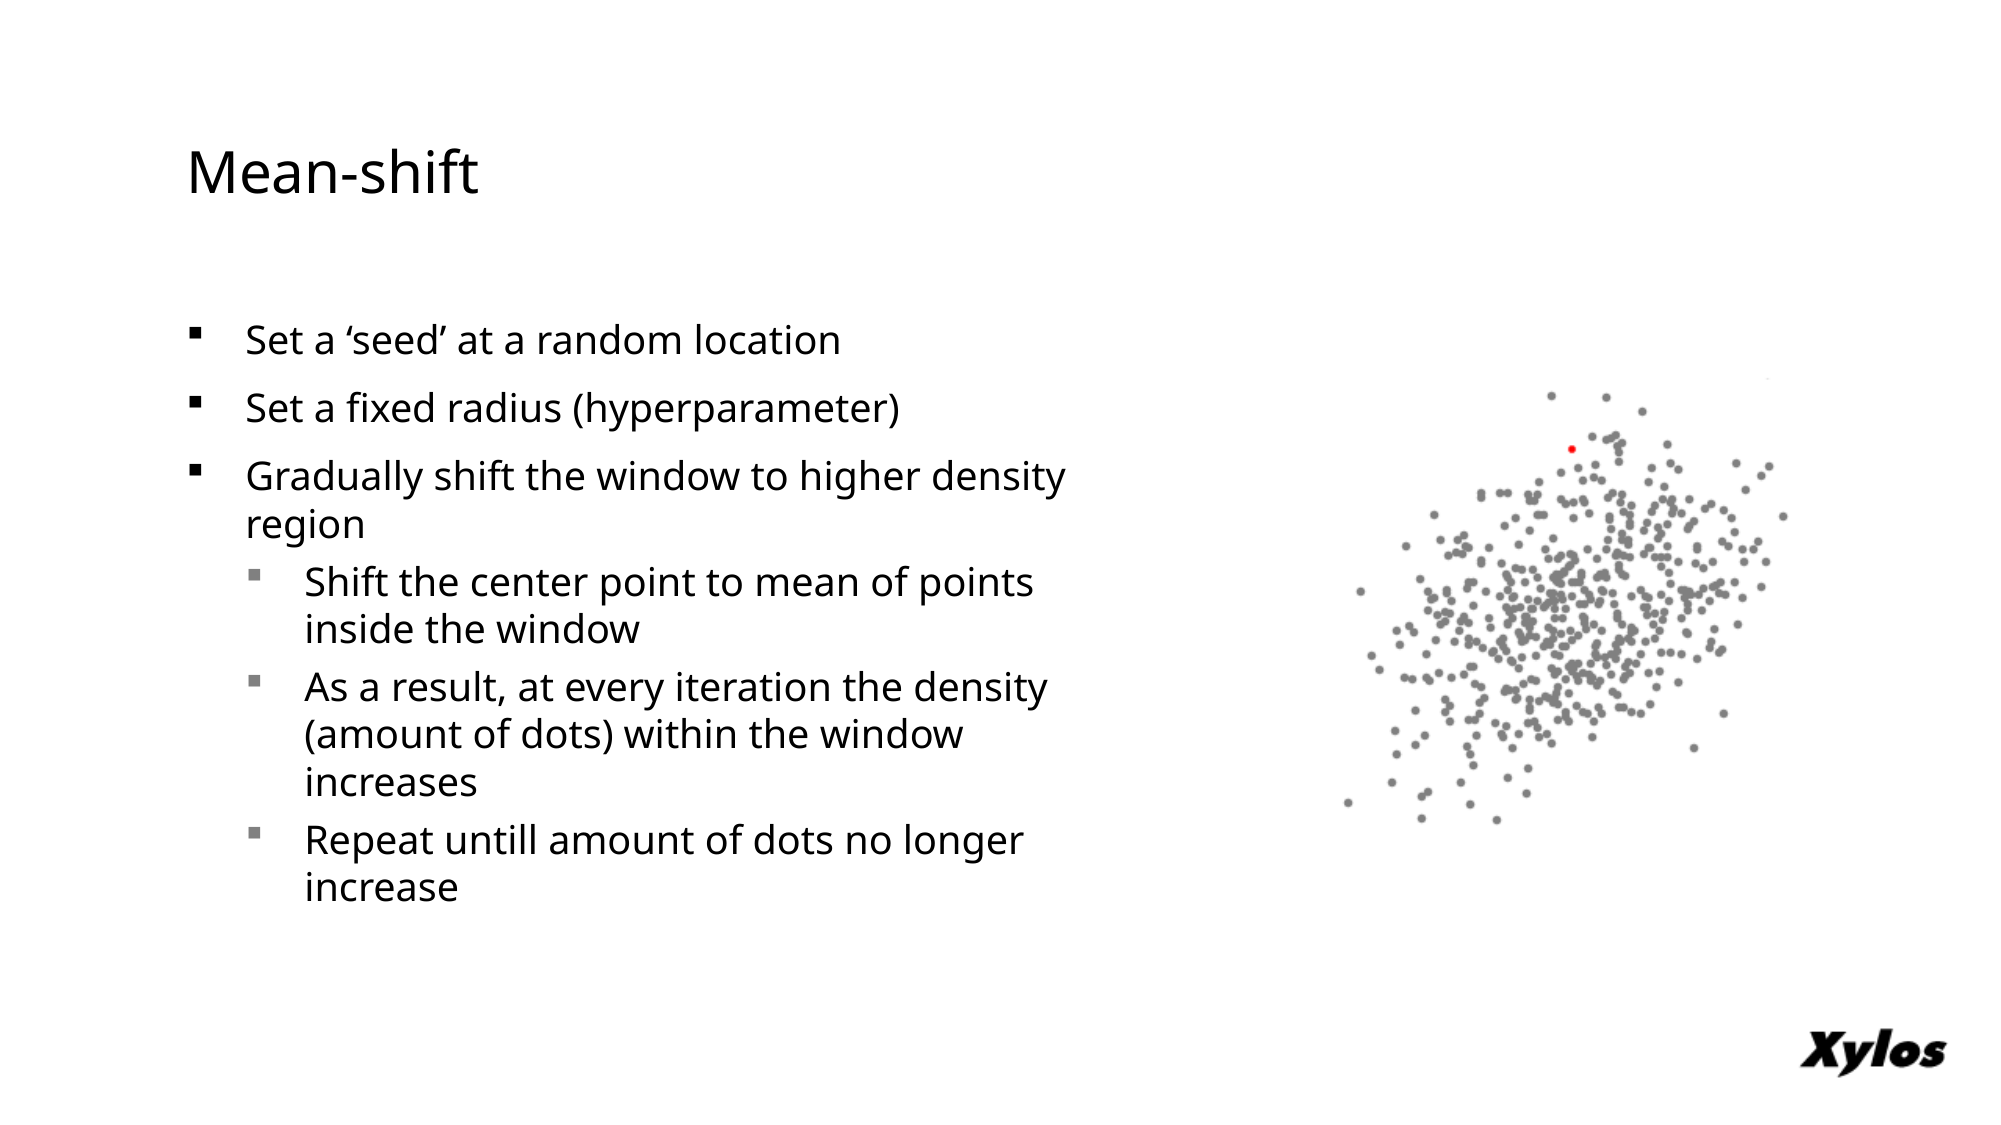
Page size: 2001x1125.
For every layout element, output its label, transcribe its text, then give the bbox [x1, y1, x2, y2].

picture [1796, 1021, 2000, 1125]
title Mean-shift [171, 129, 1825, 219]
list Set a ‘seed’ at a random location Set a fixed radius (hyperparameter) Gradually shift the window to higher density region Shift the center point to mean of points inside the window As a result, at every iteration the density (amount of dots) within the window increases Repeat untill amount of dots no longer increase [171, 307, 1140, 898]
picture [1318, 358, 1825, 865]
